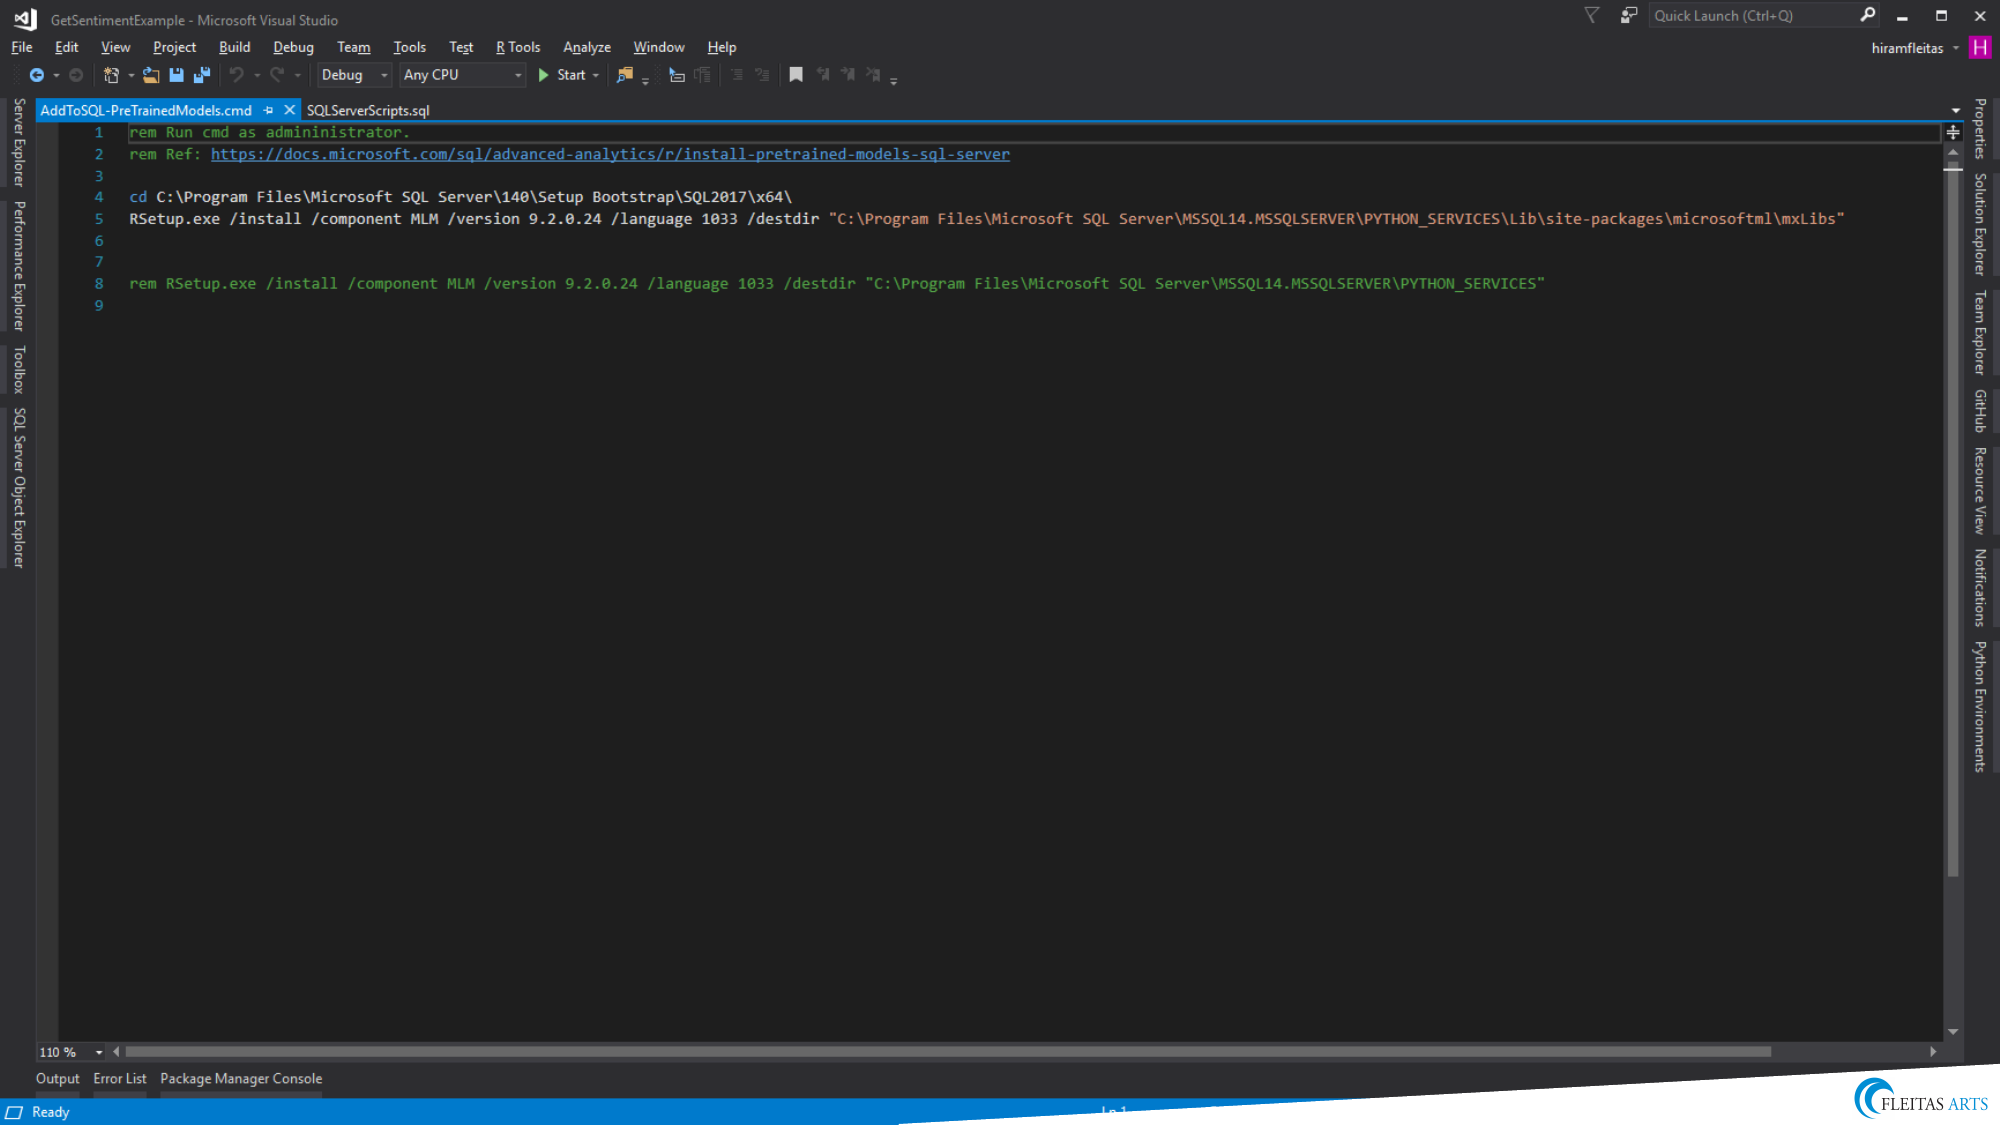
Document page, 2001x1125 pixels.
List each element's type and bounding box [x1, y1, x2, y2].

picture [0, 0, 2000, 1125]
text_box [1852, 1077, 1989, 1120]
